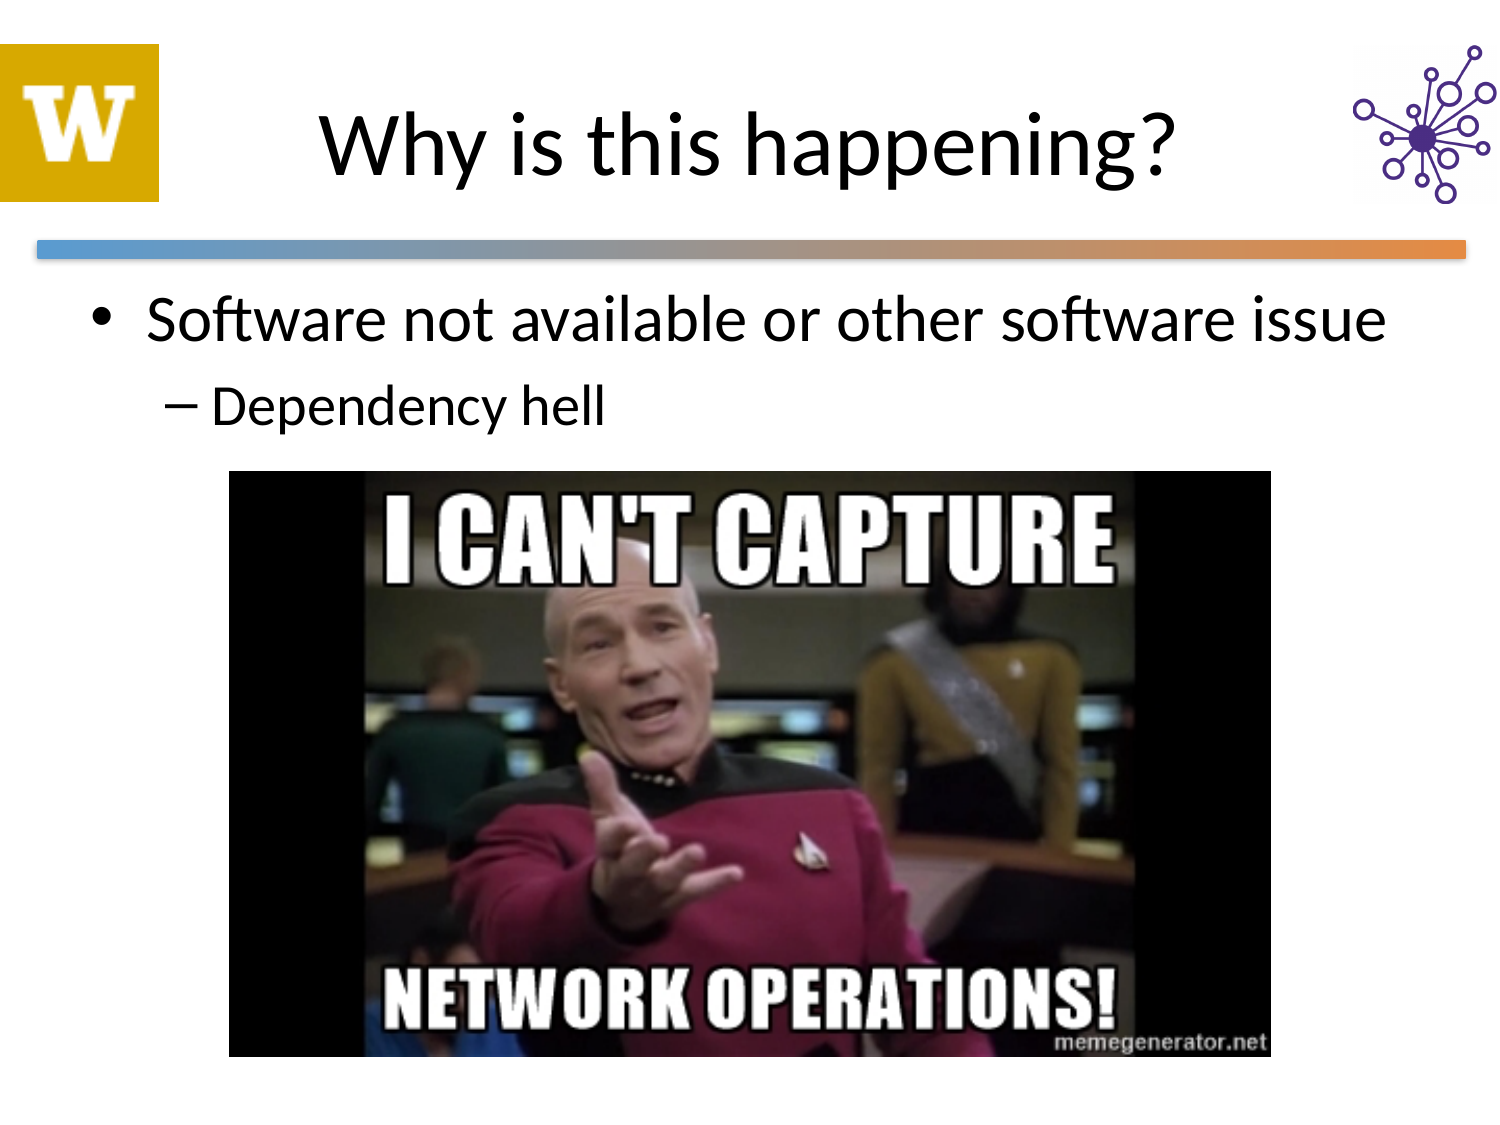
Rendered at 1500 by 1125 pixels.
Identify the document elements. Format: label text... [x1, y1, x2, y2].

picture [228, 471, 1272, 1058]
list Software not available or other software issue Dependency hell [75, 267, 1425, 1057]
picture [1425, 45, 1497, 204]
picture [0, 44, 159, 202]
title Why is this happening? [75, 45, 1425, 233]
